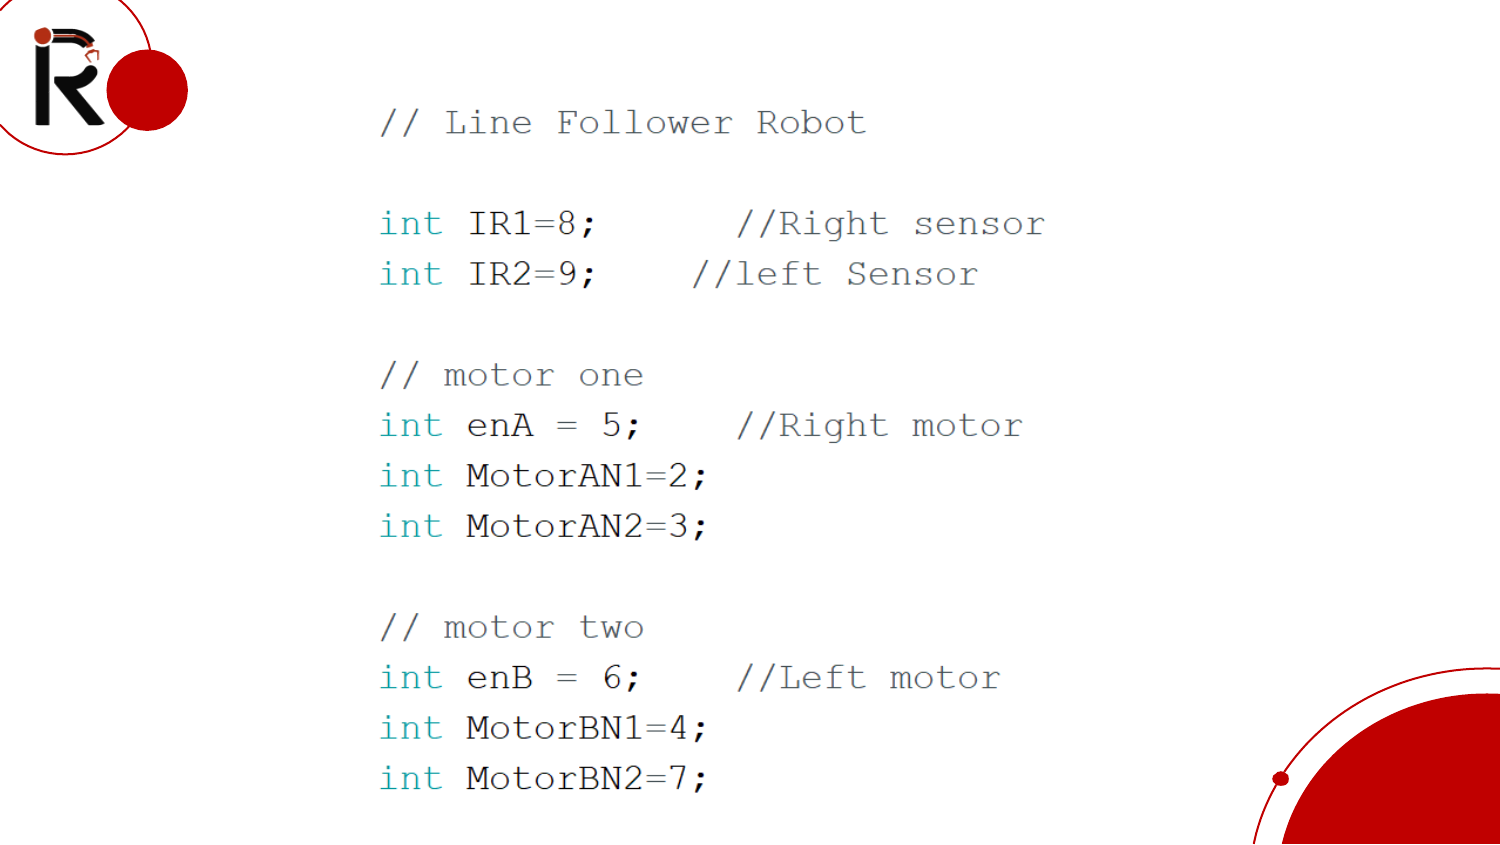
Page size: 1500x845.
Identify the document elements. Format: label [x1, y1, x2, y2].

picture [368, 97, 1132, 815]
picture [0, 22, 141, 135]
picture [1272, 771, 1289, 786]
text_box [0, 0, 189, 157]
